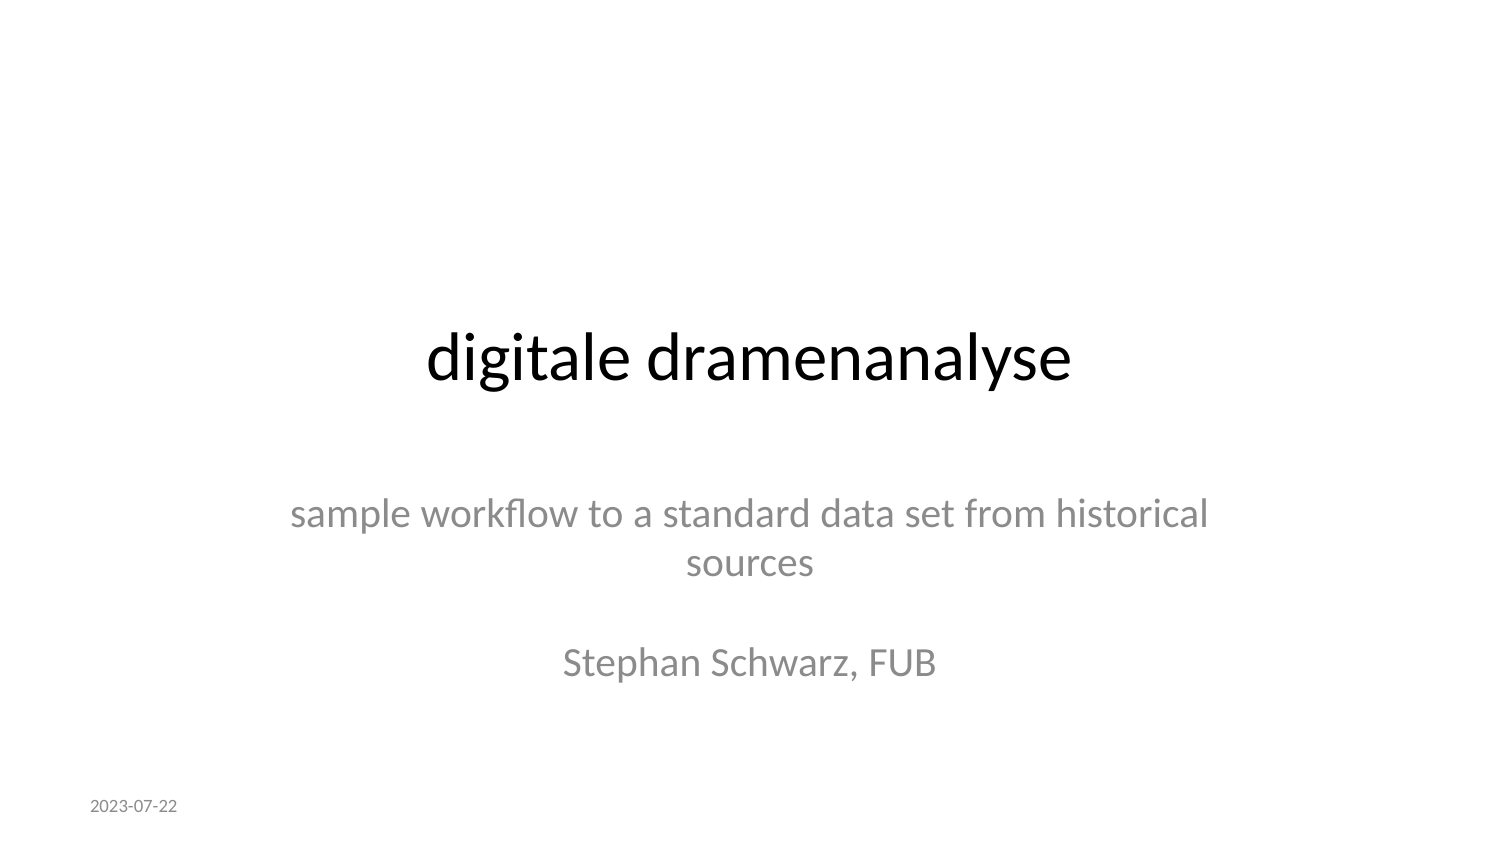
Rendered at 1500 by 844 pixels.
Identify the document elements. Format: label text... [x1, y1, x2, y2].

subtitle sample workflow to a standard data set from historical sources Stephan Schwarz, FUB [225, 478, 1275, 694]
title digitale dramenanalyse [112, 262, 1388, 443]
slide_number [75, 782, 425, 827]
